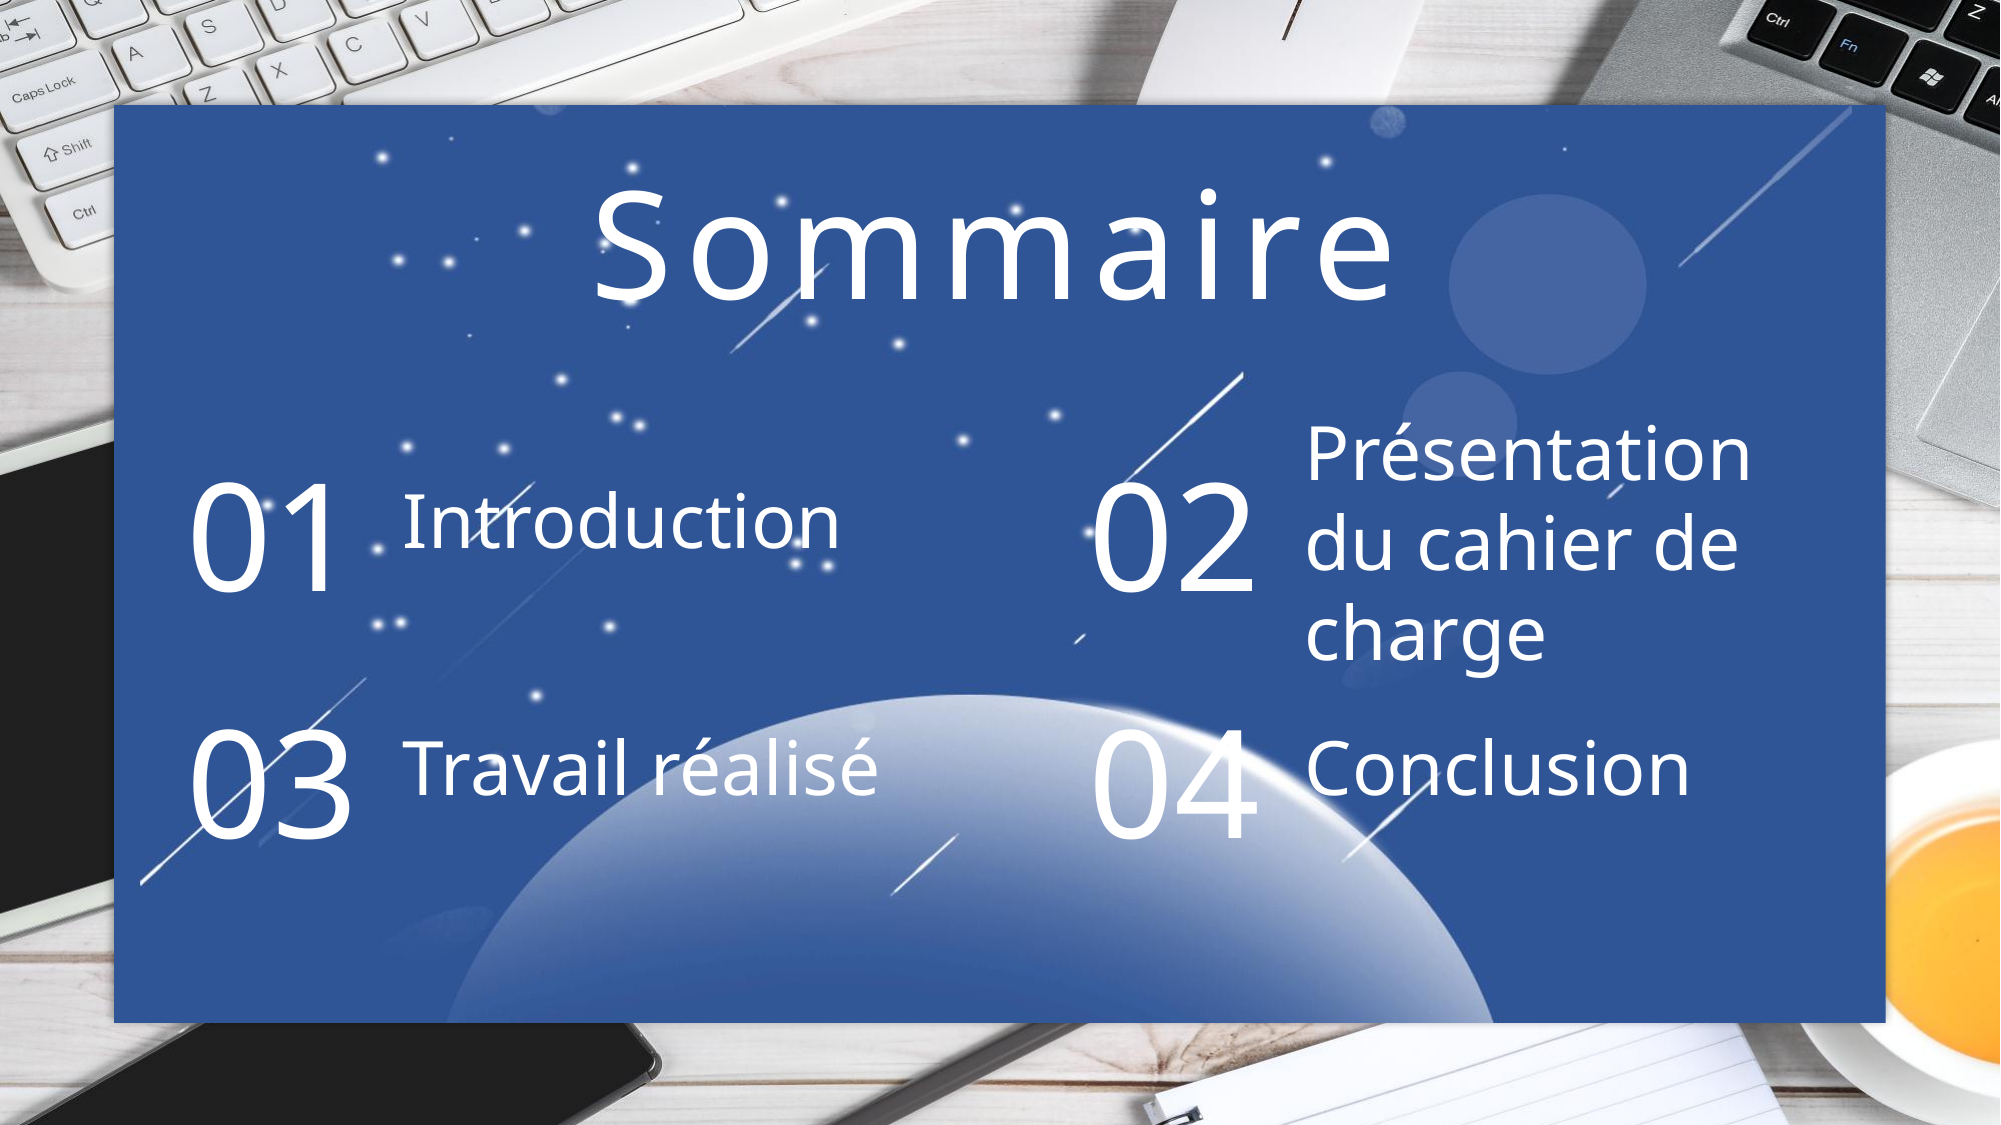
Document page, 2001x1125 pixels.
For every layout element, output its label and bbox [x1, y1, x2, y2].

text_box [1028, 397, 1801, 680]
text_box [1028, 680, 1801, 878]
text_box [126, 680, 899, 878]
text_box [126, 433, 899, 631]
picture [0, 0, 2000, 1125]
